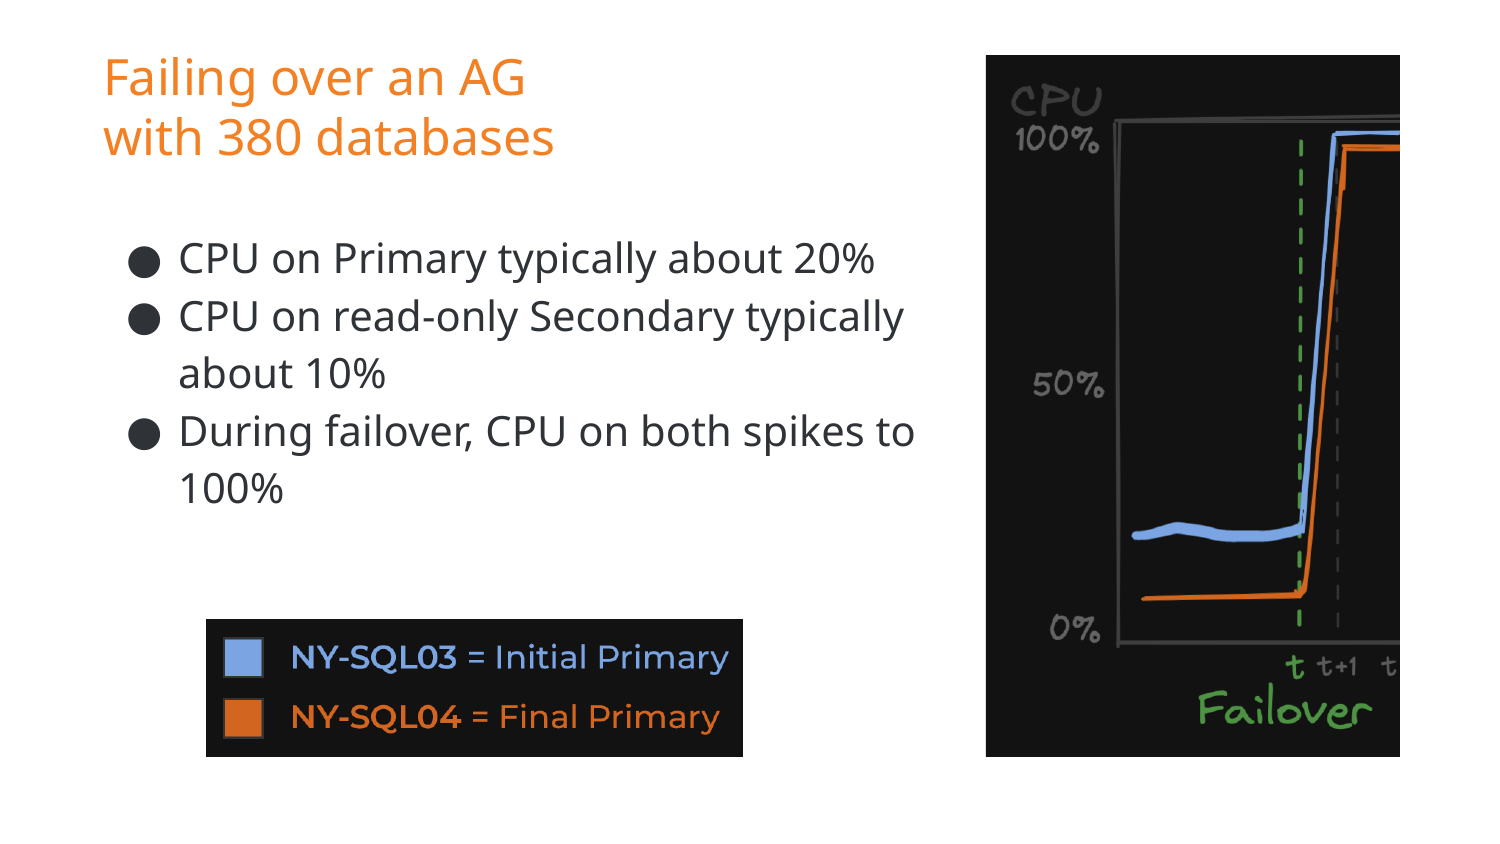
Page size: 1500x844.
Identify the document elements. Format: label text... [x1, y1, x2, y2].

picture [205, 619, 744, 757]
list CPU on Primary typically about 20% CPU on read-only Secondary typically about 10% During failover, CPU on both spikes to 100% [103, 224, 934, 760]
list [985, 54, 1401, 757]
title Failing over an AG with 380 databases [103, 44, 897, 208]
